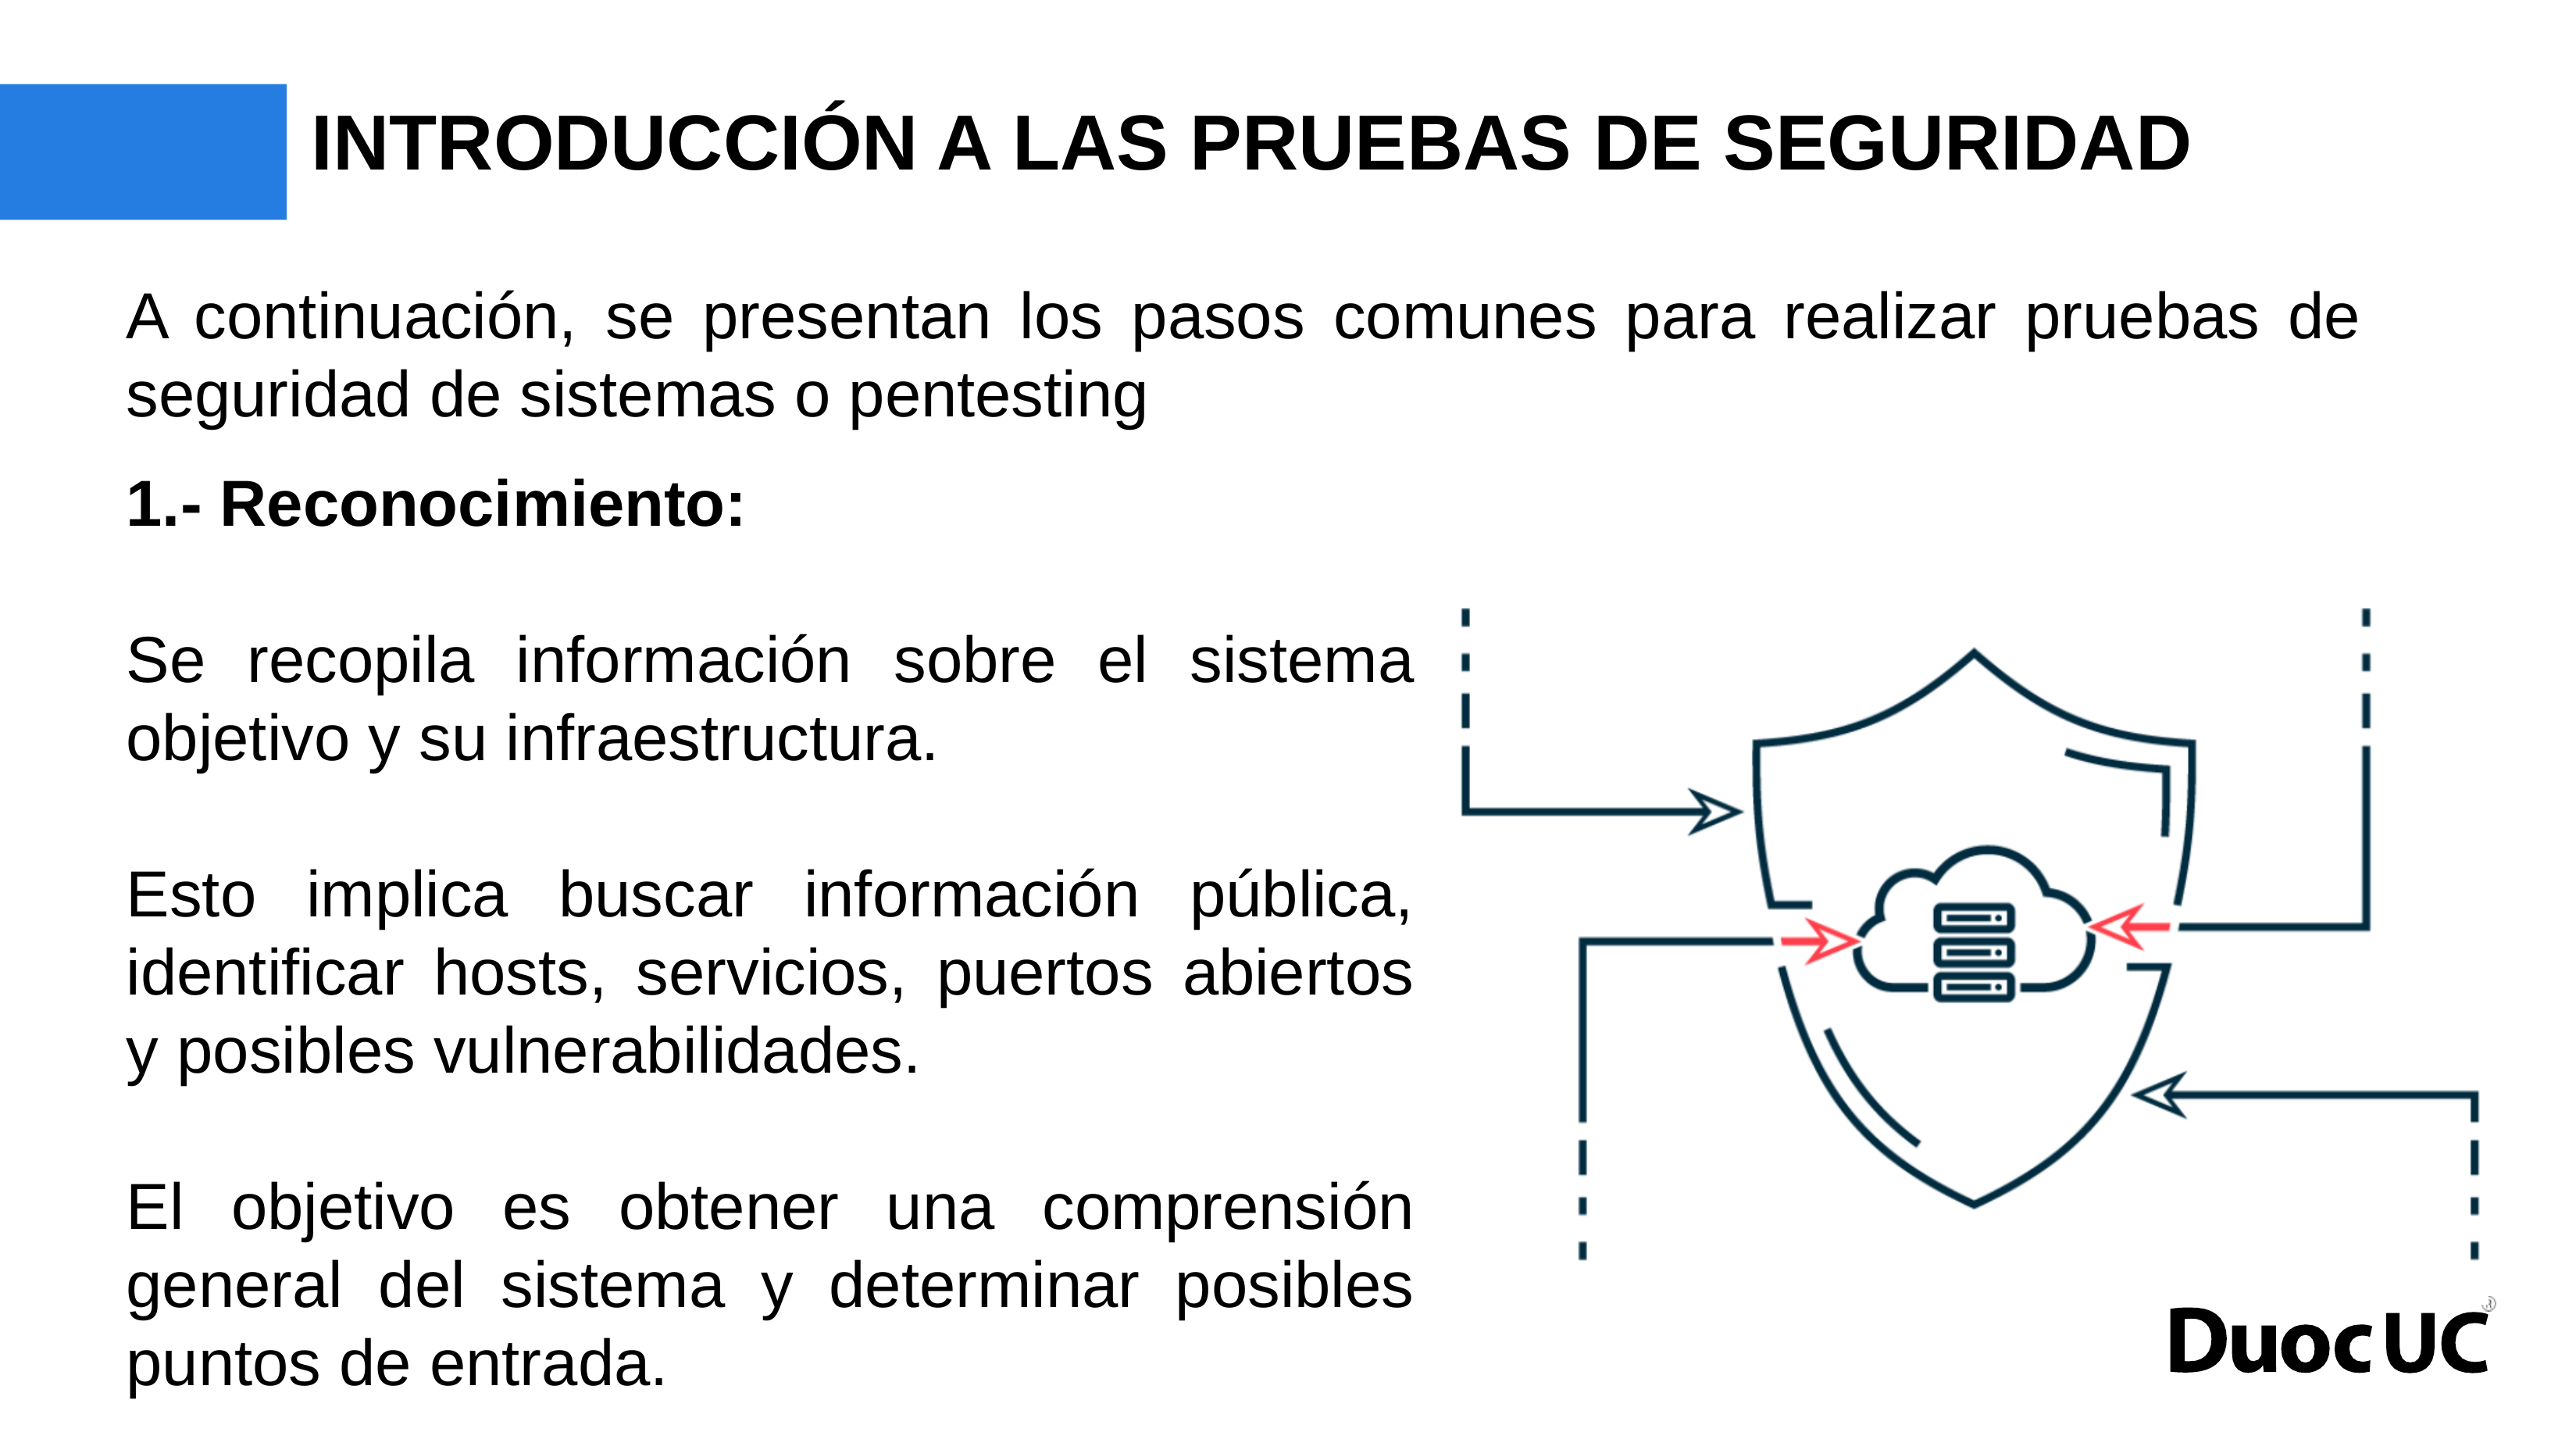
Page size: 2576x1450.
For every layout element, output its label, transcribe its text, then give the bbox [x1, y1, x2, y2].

text_box A continuación, se presentan los pasos comunes para realizar pruebas de seguridad de sistemas o pentesting [126, 273, 2362, 430]
title INTRODUCCIÓN A LAS PRUEBAS DE SEGURIDAD [311, 91, 2489, 187]
picture [1454, 577, 2496, 1312]
text_box 1.- Reconocimiento: Se recopila información sobre el sistema objetivo y su infraestructura. Esto implica buscar información pública, identificar hosts, servicios, puertos abiertos y posibles vulnerabilidades. El objetivo es obtener una comprensión general del sistema y determinar posibles puntos de entrada. [126, 461, 1415, 1398]
